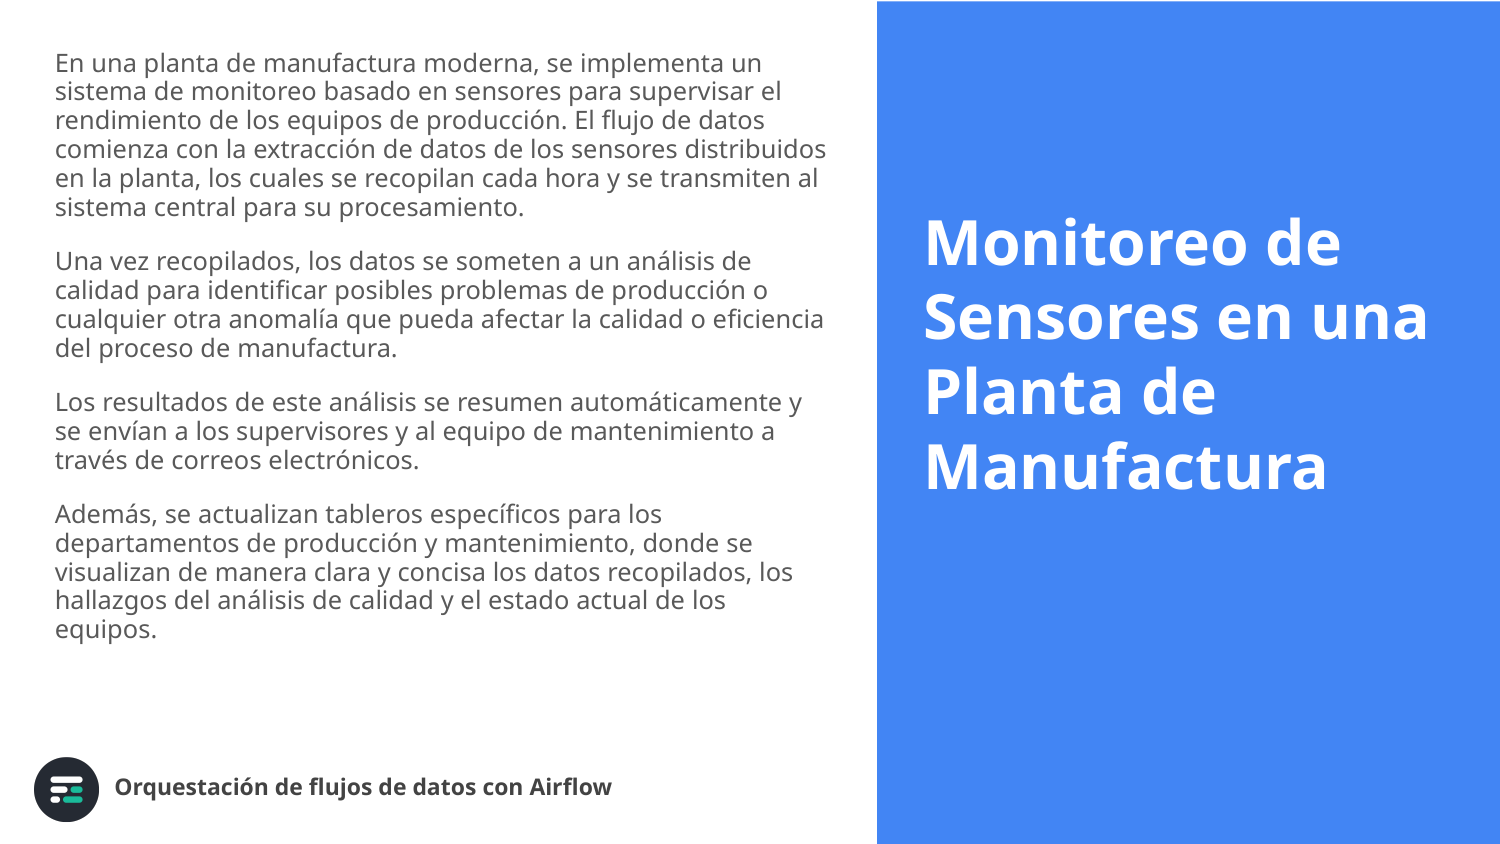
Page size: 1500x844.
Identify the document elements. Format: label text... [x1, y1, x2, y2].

title Monitoreo de Sensores en una Planta de Manufactura [908, 198, 1469, 508]
list En una planta de manufactura moderna, se implementa un sistema de monitoreo basado en sensores para supervisar el rendimiento de los equipos de producción. El flujo de datos comienza con la extracción de datos de los sensores distribuidos en la planta, los cuales se recopilan cada hora y se transmiten al sistema central para su procesamiento. Una vez recopilados, los datos se someten a un análisis de calidad para identificar posibles problemas de producción o cualquier otra anomalía que pueda afectar la calidad o eficiencia del proceso de manufactura. Los resultados de este análisis se resumen automáticamente y se envían a los supervisores y al equipo de mantenimiento a través de correos electrónicos. Además, se actualizan tableros específicos para los departamentos de producción y mantenimiento, donde se visualizan de manera clara y concisa los datos recopilados, los hallazgos del análisis de calidad y el estado actual de los equipos. [39, 33, 847, 740]
picture [33, 756, 100, 823]
text_box Orquestación de flujos de datos con Airflow [104, 759, 649, 815]
text_box [877, 1, 1500, 844]
